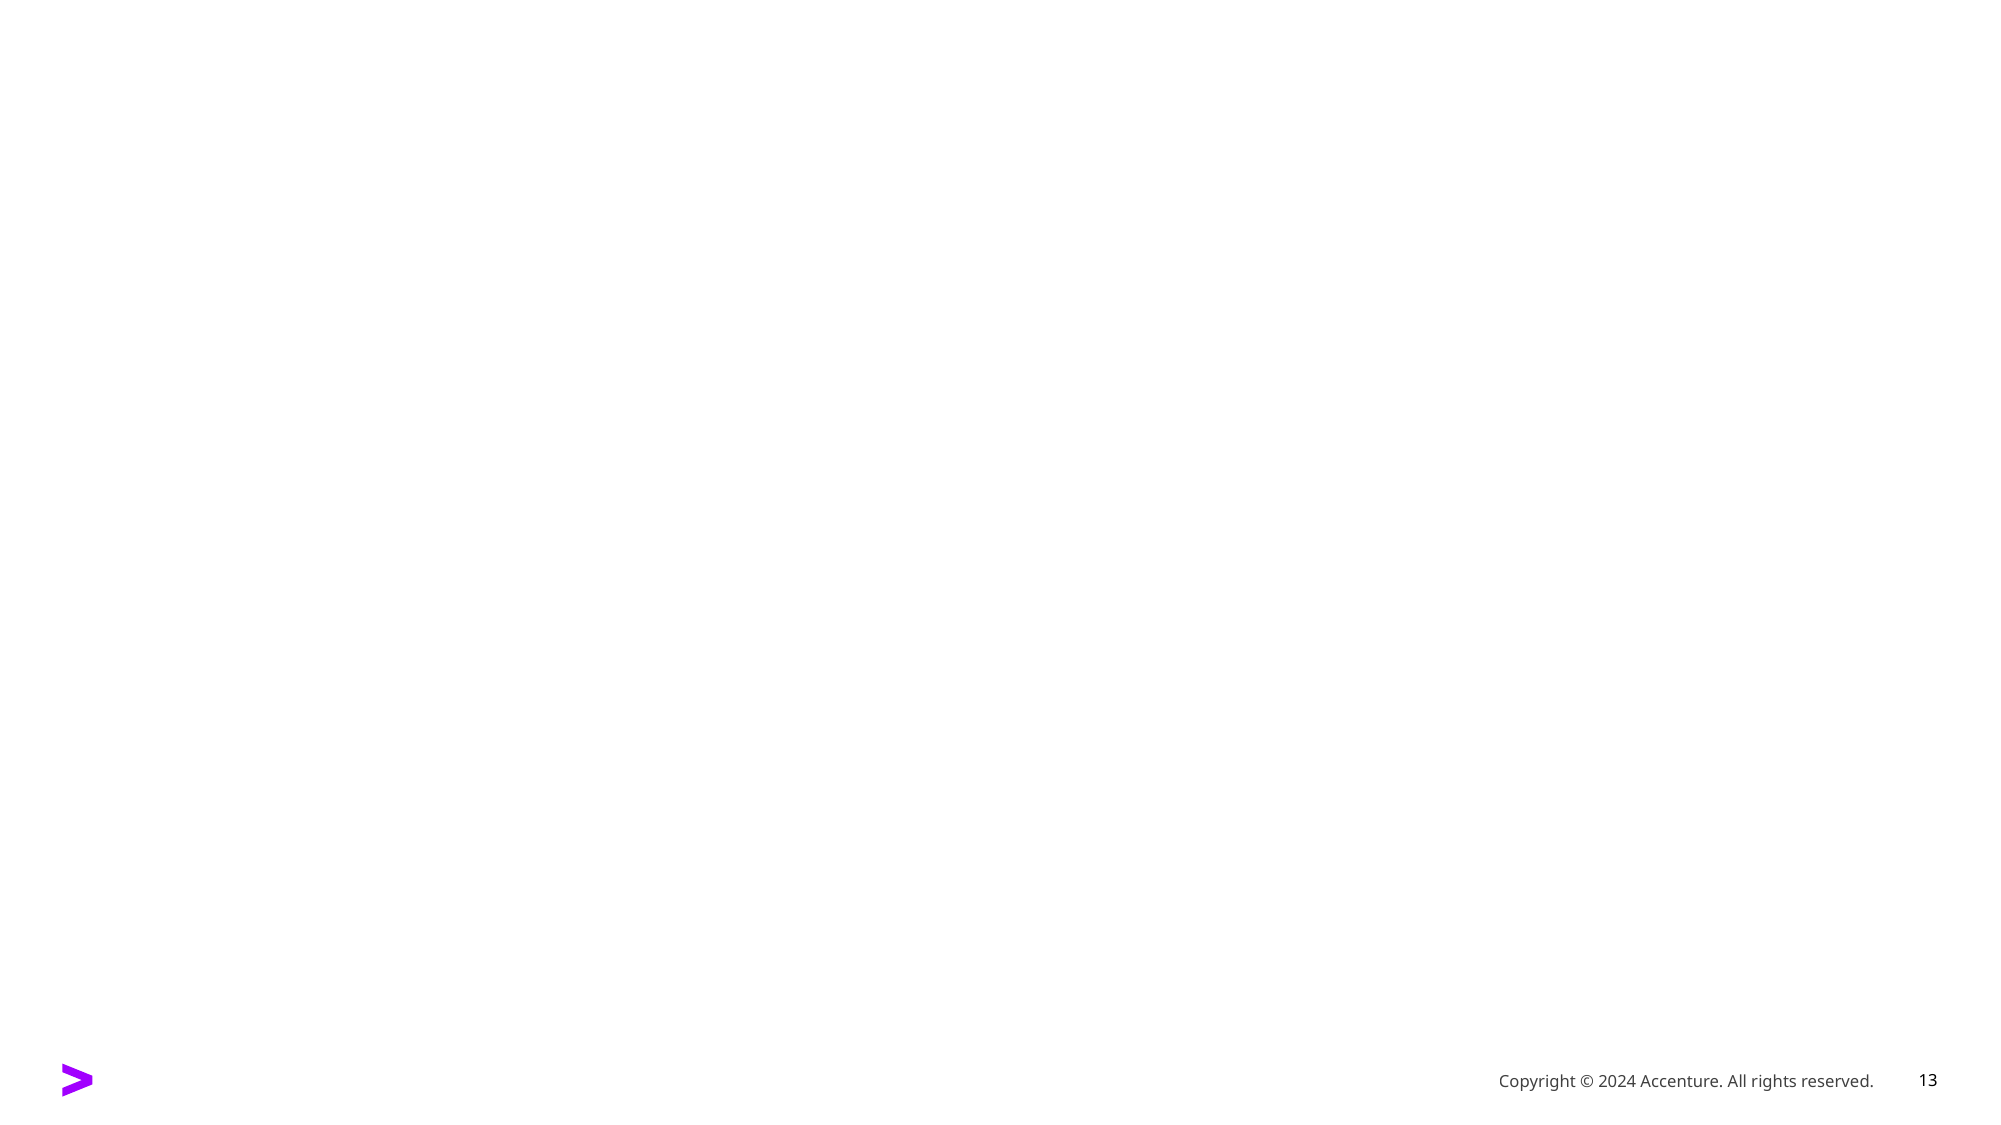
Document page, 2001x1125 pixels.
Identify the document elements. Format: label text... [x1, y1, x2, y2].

slide_number 13 [1883, 1064, 1938, 1098]
footer Copyright © 2024 Accenture. All rights reserved. [1200, 1064, 1875, 1097]
